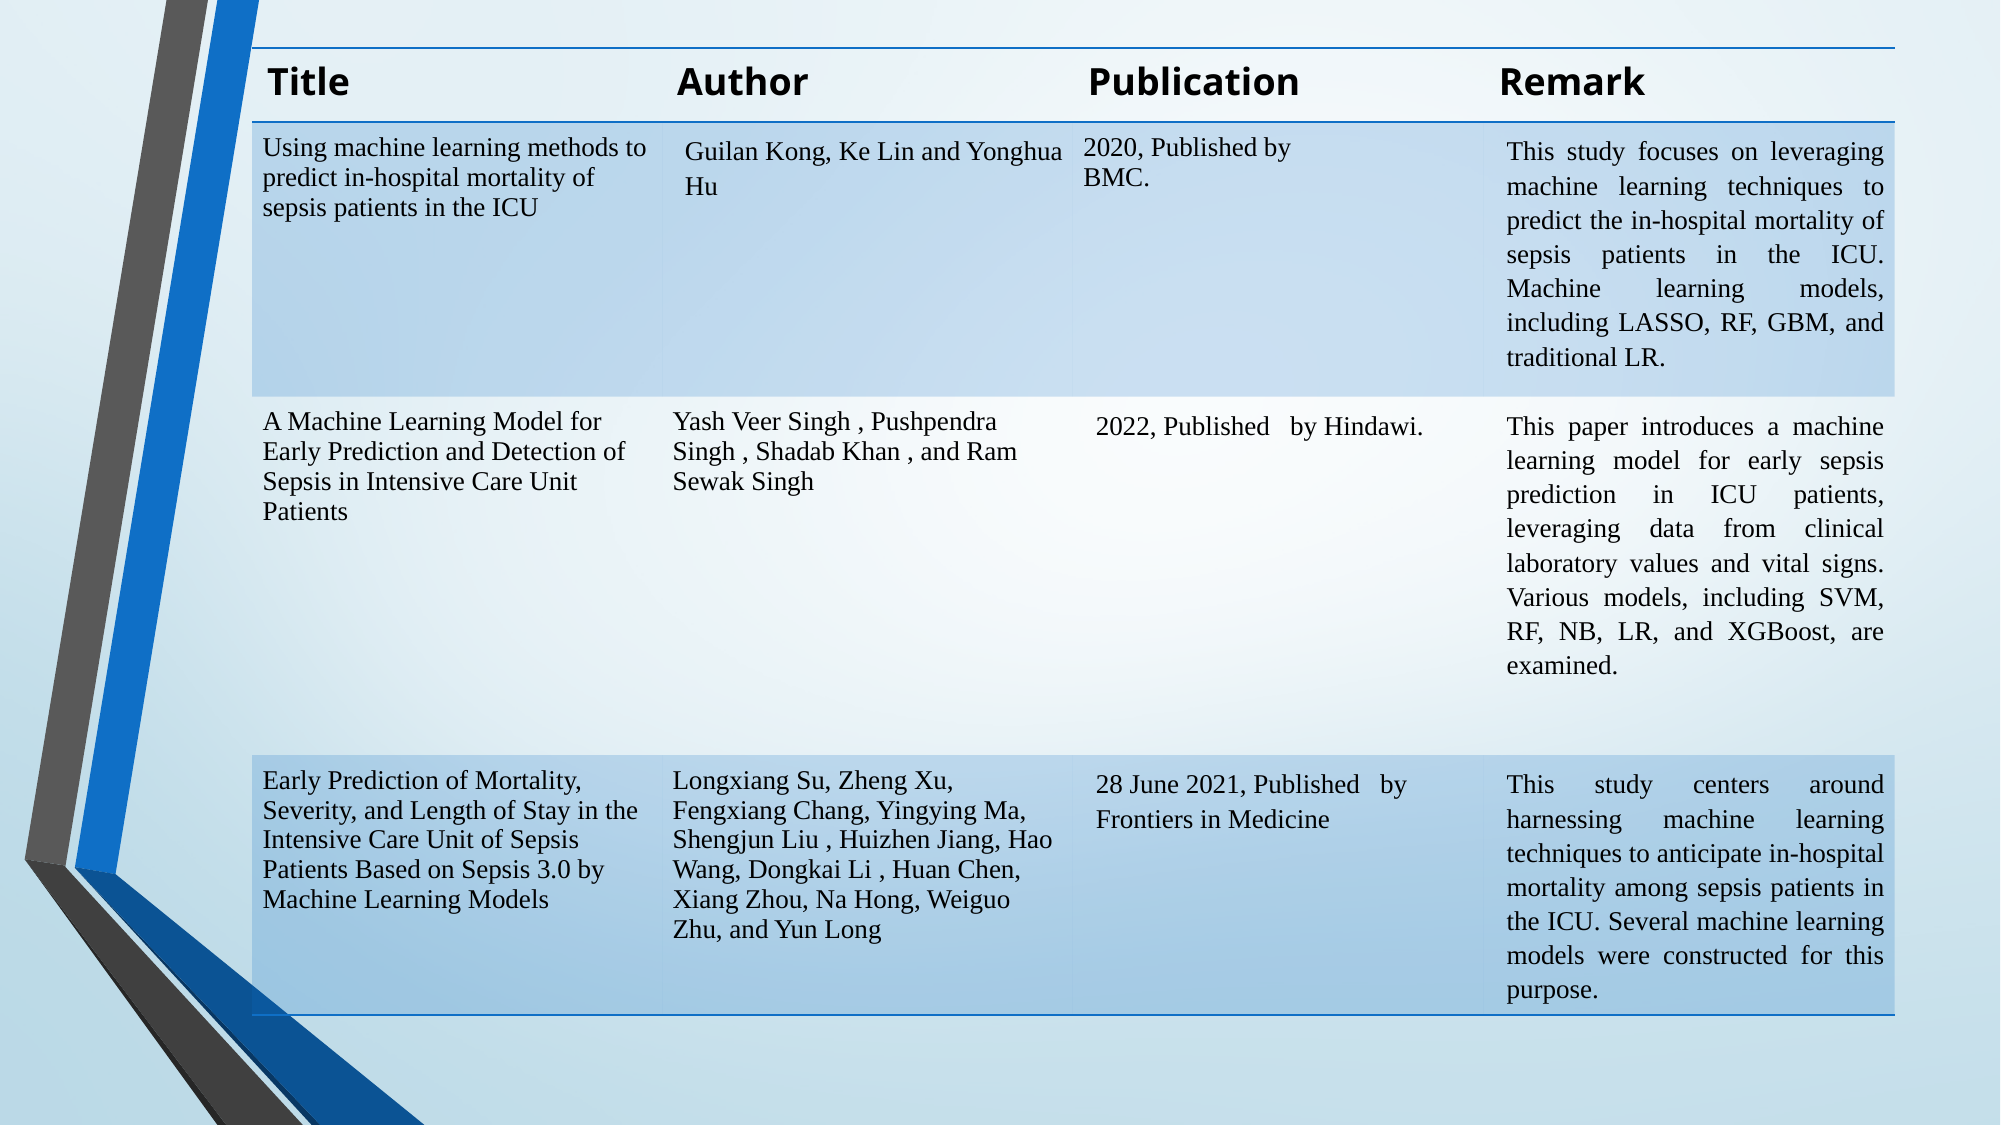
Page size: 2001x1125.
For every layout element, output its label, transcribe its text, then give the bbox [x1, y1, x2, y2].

table_cell 28 June 2021, Published by Frontiers in Medicine [1073, 755, 1484, 1014]
table_cell This study centers around harnessing machine learning techniques to anticipate in-hospital mortality among sepsis patients in the ICU. Several machine learning models were constructed for this purpose. [1484, 755, 1895, 1014]
table_cell Early Prediction of Mortality, Severity, and Length of Stay in the Intensive Care Unit of Sepsis Patients Based on Sepsis 3.0 by Machine Learning Models [252, 755, 662, 1014]
table_header Remark [1484, 49, 1895, 121]
table_cell This study focuses on leveraging machine learning techniques to predict the in-hospital mortality of sepsis patients in the ICU. Machine learning models, including LASSO, RF, GBM, and traditional LR. [1484, 123, 1895, 397]
table_header Title [252, 49, 662, 121]
table_header Author [662, 49, 1073, 121]
table_header Publication [1073, 49, 1484, 121]
table_cell Guilan Kong, Ke Lin and Yonghua Hu [662, 123, 1073, 397]
table_cell This paper introduces a machine learning model for early sepsis prediction in ICU patients, leveraging data from clinical laboratory values and vital signs. Various models, including SVM, RF, NB, LR, and XGBoost, are examined. [1484, 397, 1895, 755]
table_cell 2020, Published by BMC. [1073, 123, 1484, 397]
table_cell 2022, Published by Hindawi. [1073, 397, 1484, 755]
table_cell Longxiang Su, Zheng Xu, Fengxiang Chang, Yingying Ma, Shengjun Liu , Huizhen Jiang, Hao Wang, Dongkai Li , Huan Chen, Xiang Zhou, Na Hong, Weiguo Zhu, and Yun Long [662, 755, 1073, 1014]
table_cell Yash Veer Singh , Pushpendra Singh , Shadab Khan , and Ram Sewak Singh [662, 397, 1073, 755]
table_cell Using machine learning methods to predict in-hospital mortality of sepsis patients in the ICU [252, 123, 662, 397]
table_cell A Machine Learning Model for Early Prediction and Detection of Sepsis in Intensive Care Unit Patients [252, 397, 662, 755]
